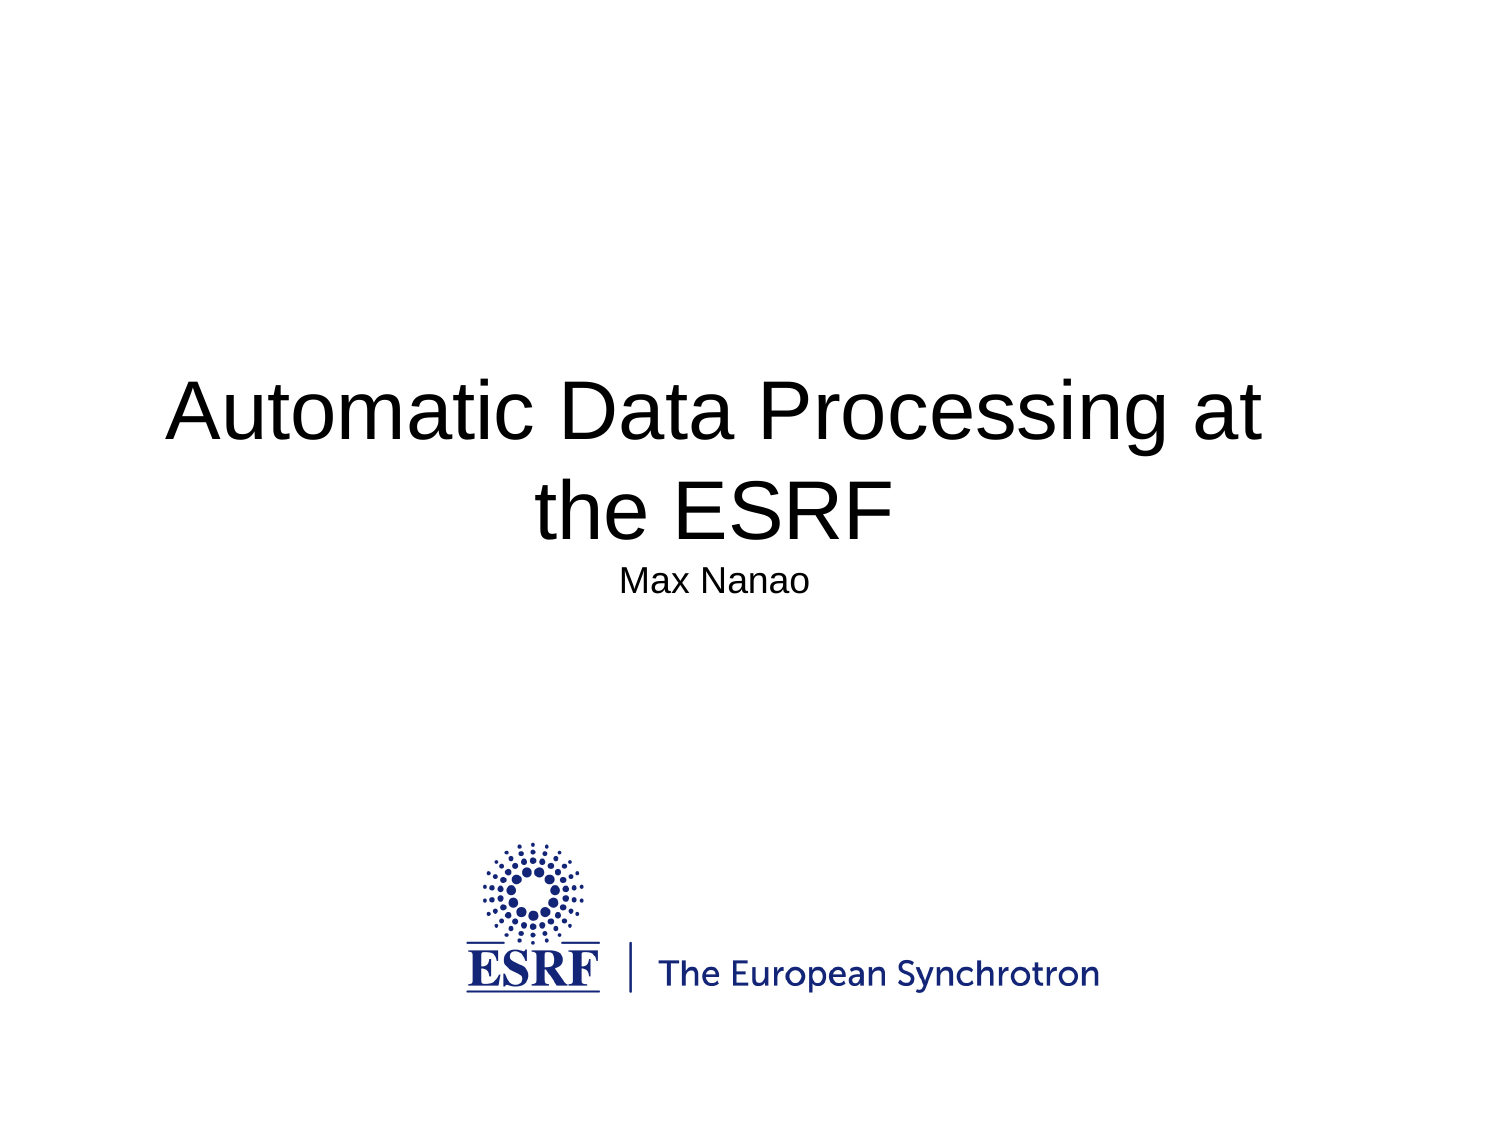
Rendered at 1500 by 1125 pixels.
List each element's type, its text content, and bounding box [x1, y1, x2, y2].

picture [372, 791, 1187, 1118]
text_box Automatic Data Processing at the ESRF Max Nanao [147, 348, 1282, 654]
